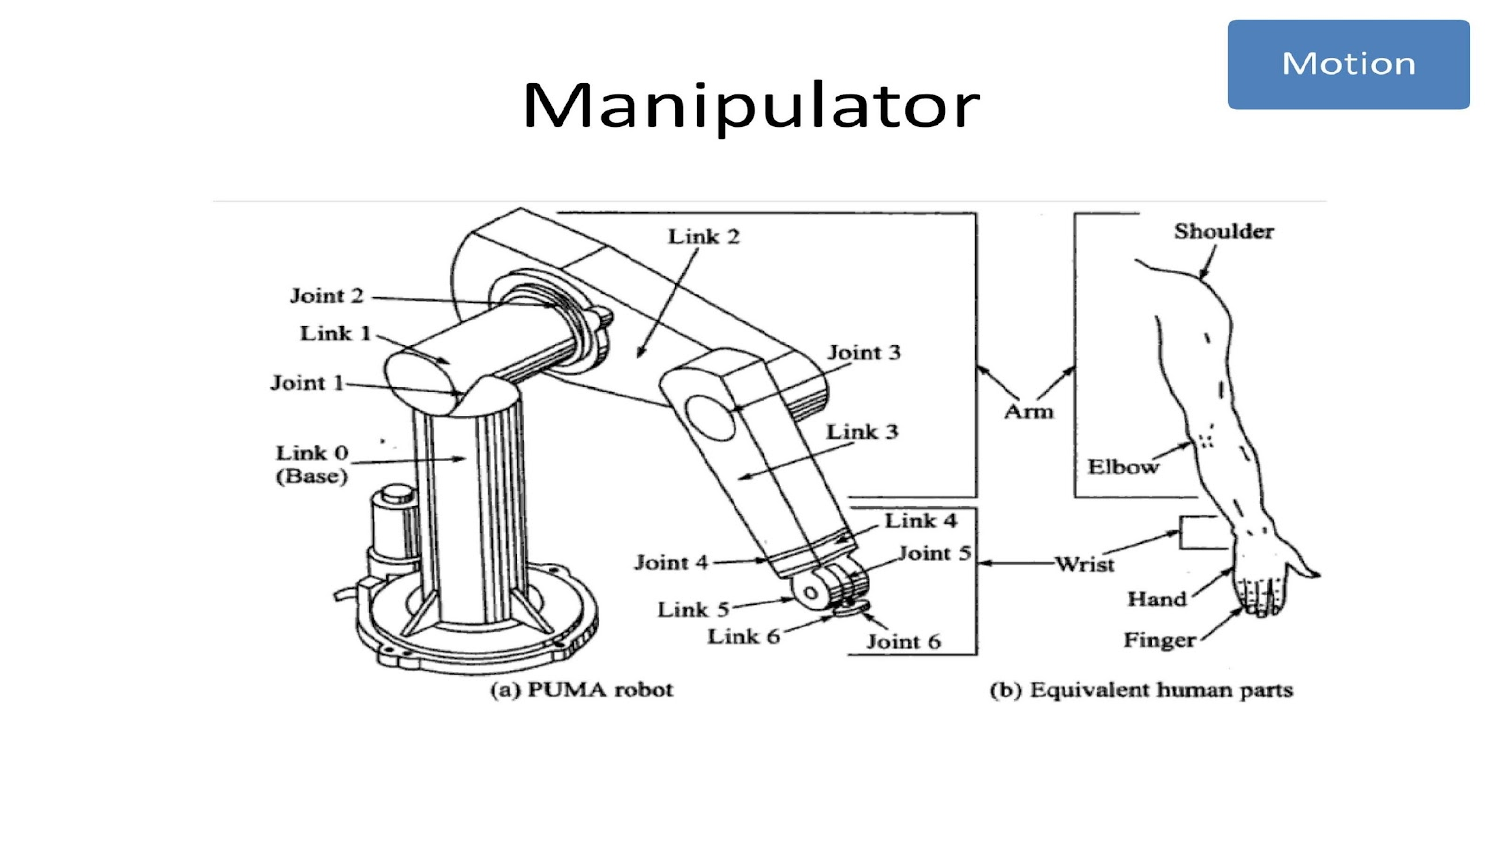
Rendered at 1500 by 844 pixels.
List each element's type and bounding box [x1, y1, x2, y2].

picture [0, 0, 1500, 709]
